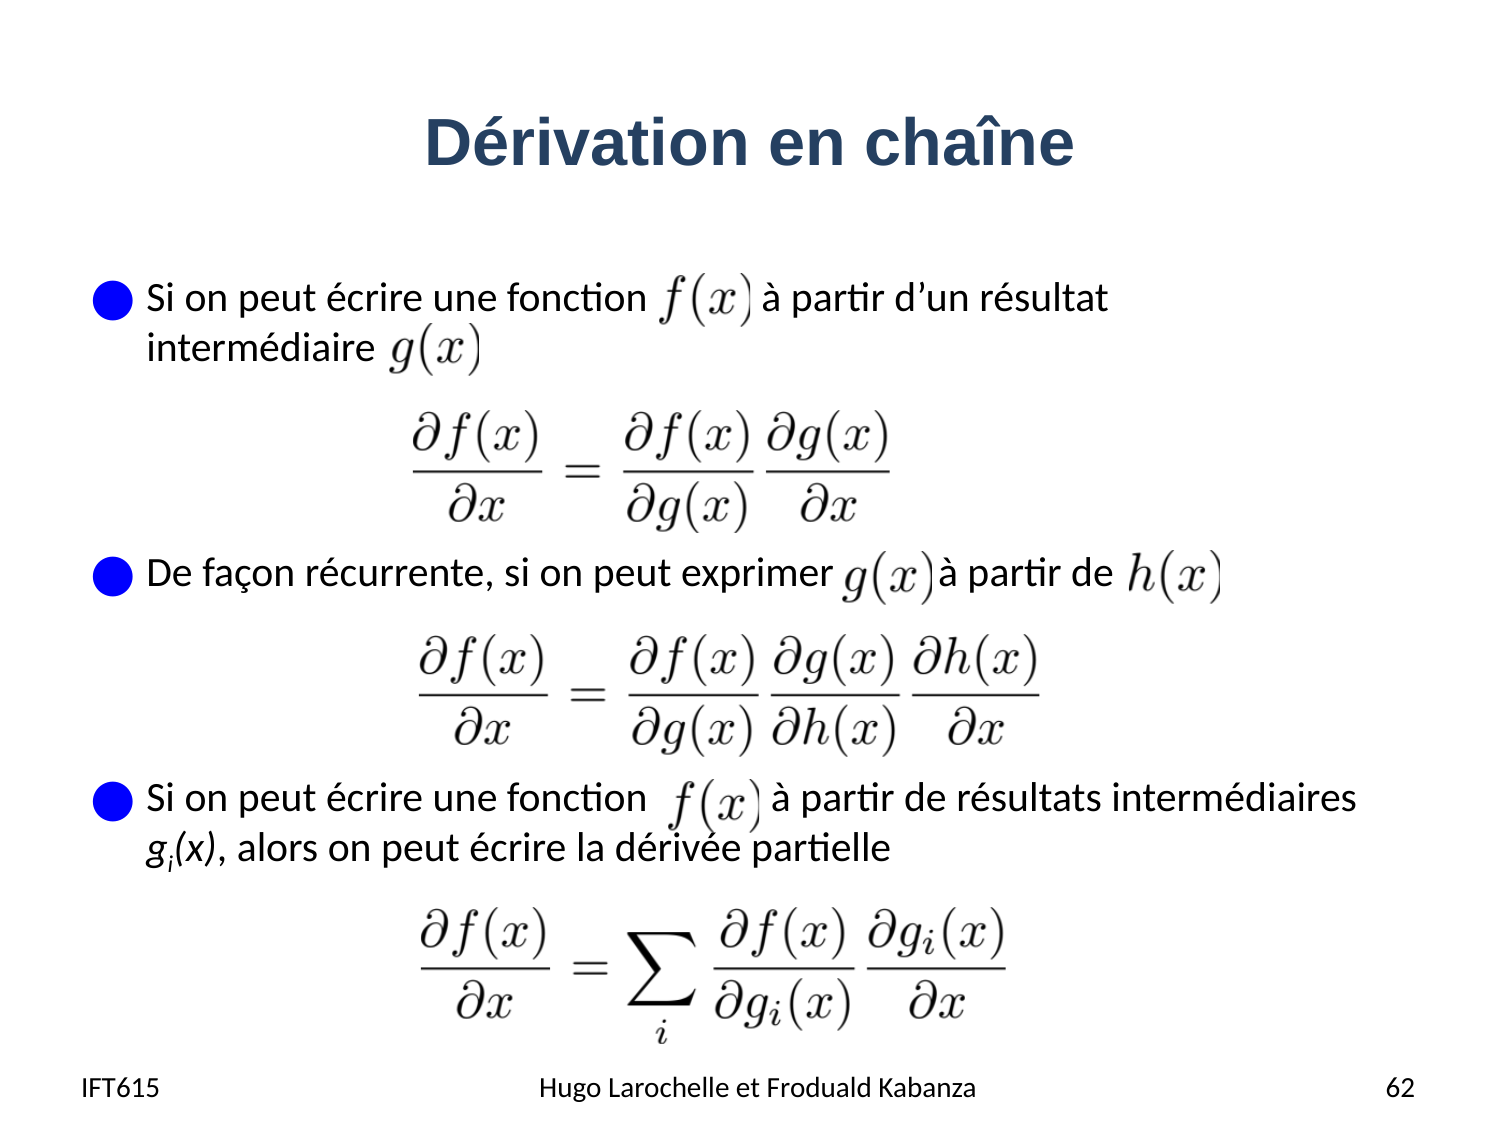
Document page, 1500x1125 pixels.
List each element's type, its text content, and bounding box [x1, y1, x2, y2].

picture [418, 633, 1040, 757]
picture [1128, 550, 1221, 604]
picture [412, 410, 890, 534]
picture [658, 273, 751, 327]
slide_number IFT615 [66, 1056, 356, 1117]
picture [841, 551, 933, 605]
slide_number 62 [1080, 1056, 1431, 1117]
title Dérivation en chaîne [75, 45, 1425, 233]
picture [667, 779, 760, 833]
list Si on peut écrire une fonction à partir d’un résultat intermédiaire De façon récurrente, si on peut exprimer à partir de Si on peut écrire une fonction à partir de résultats intermédiaires gi(x), alors on peut écrire la dérivée partielle [75, 262, 1425, 1005]
footer Hugo Larochelle et Froduald Kabanza [520, 1056, 996, 1117]
picture [420, 907, 1006, 1044]
picture [388, 322, 479, 376]
